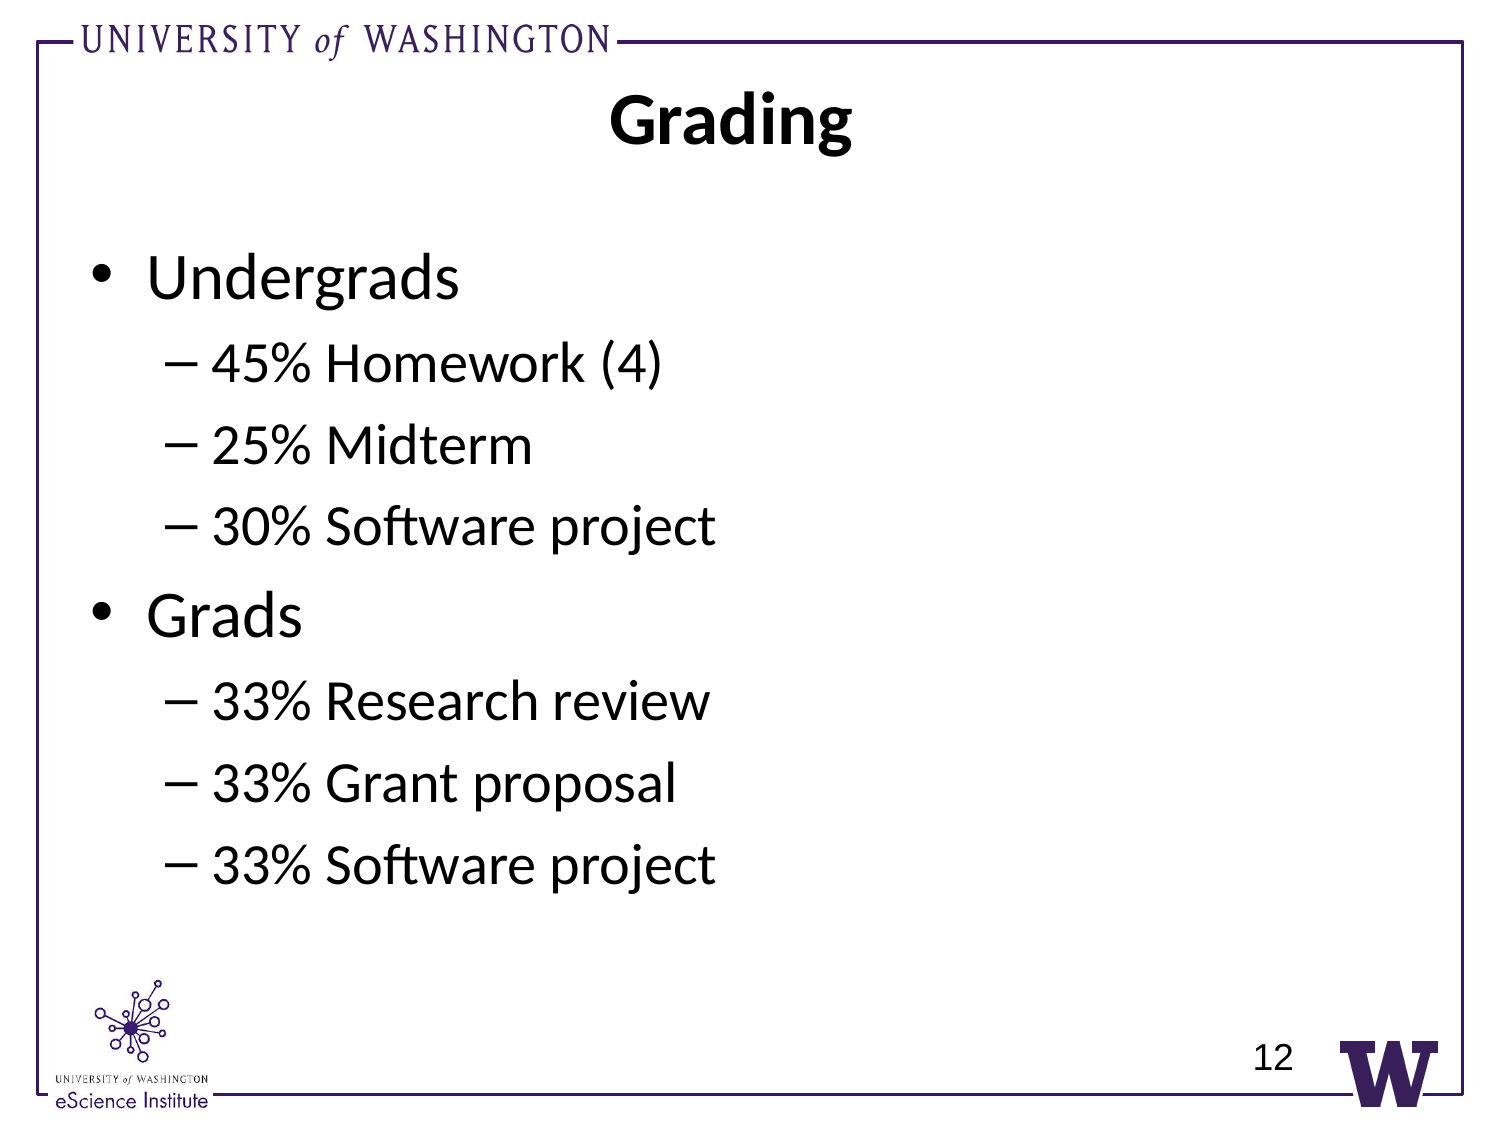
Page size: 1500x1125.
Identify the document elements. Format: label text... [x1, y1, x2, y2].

picture [1340, 1041, 1438, 1107]
title Grading [37, 62, 1425, 200]
picture [48, 978, 213, 1113]
picture [81, 24, 609, 61]
slide_number 12 [1237, 1025, 1325, 1085]
list Undergrads 45% Homework (4) 25% Midterm 30% Software project Grads 33% Research review 33% Grant proposal 33% Software project [75, 224, 1425, 975]
